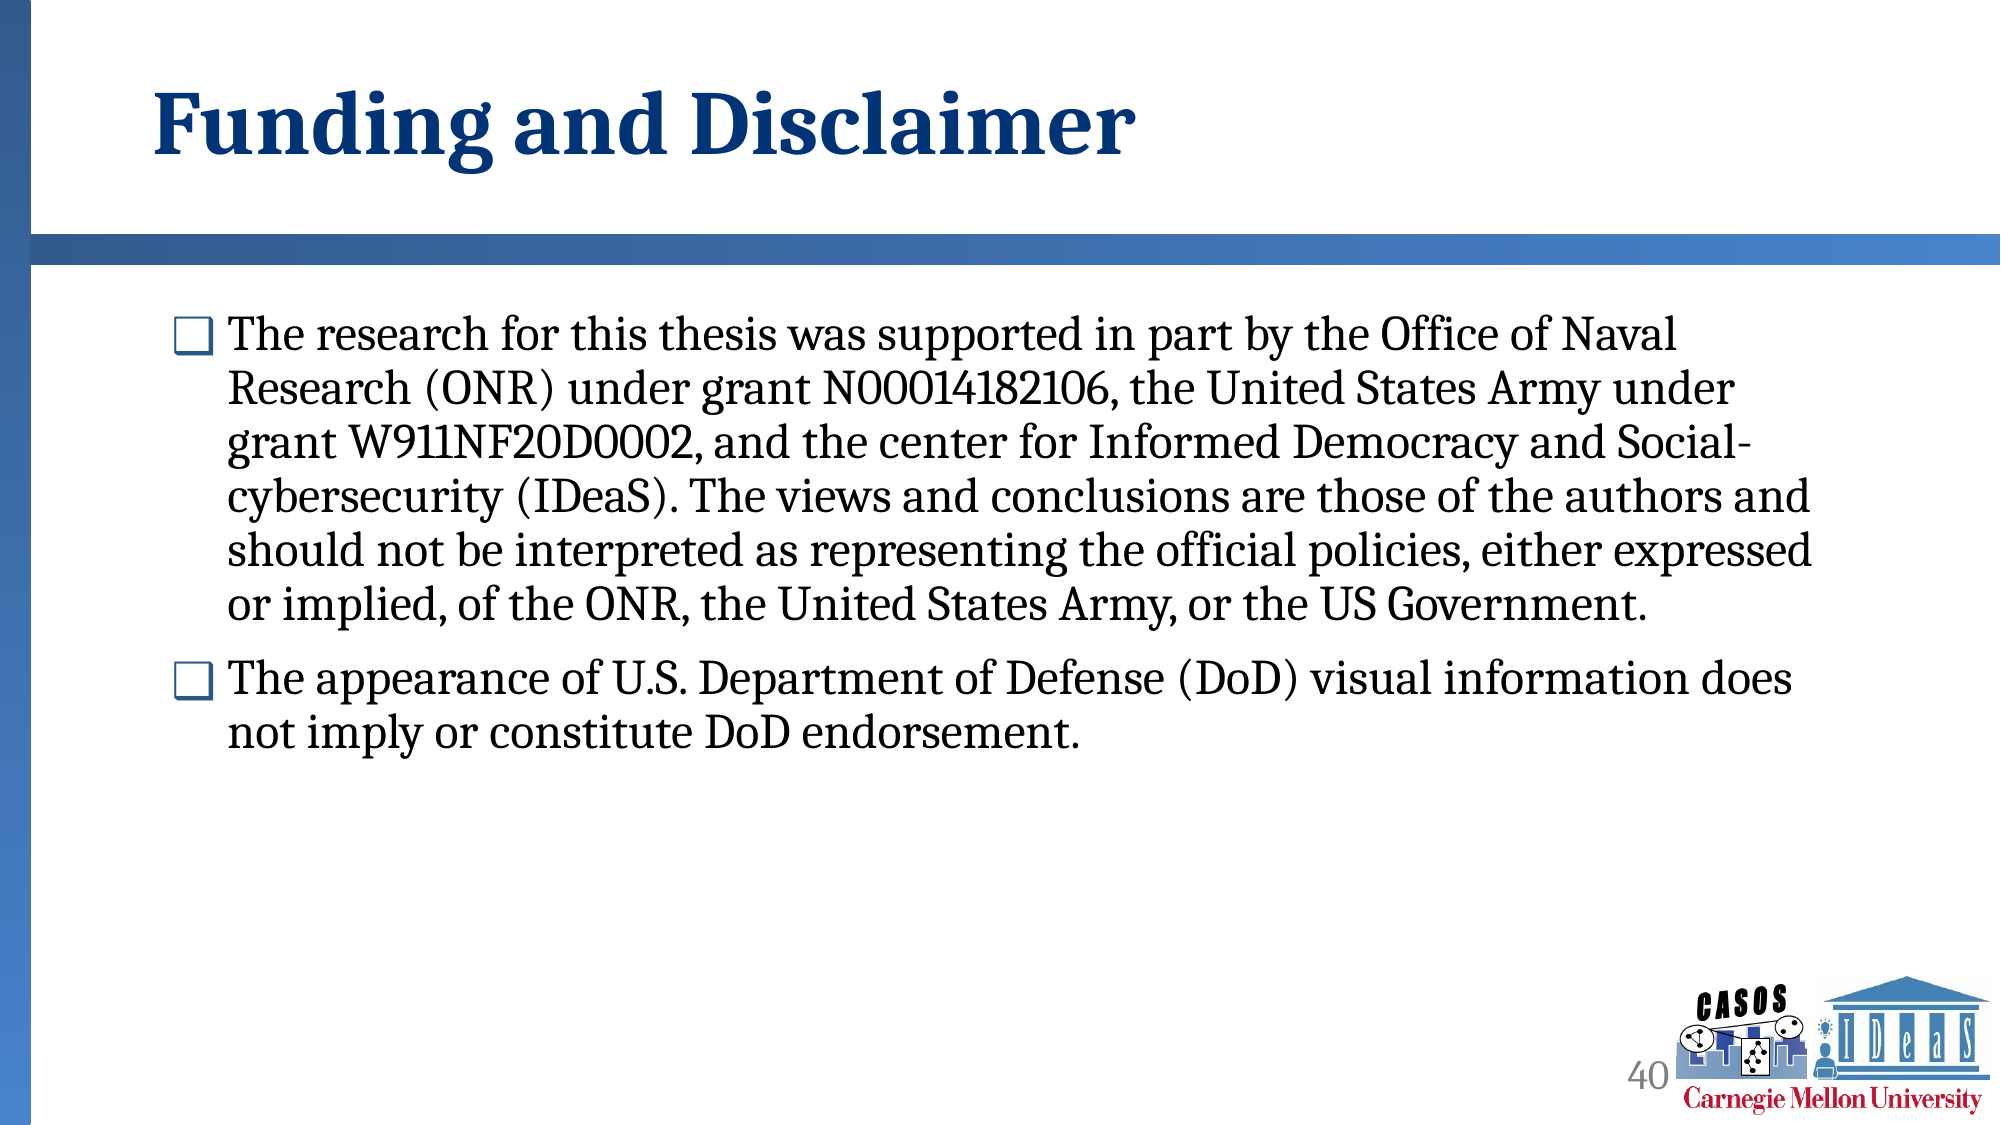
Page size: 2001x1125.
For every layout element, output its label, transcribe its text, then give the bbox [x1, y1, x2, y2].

list The research for this thesis was supported in part by the Office of Naval Research (ONR) under grant N00014182106, the United States Army under grant W911NF20D0002, and the center for Informed Democracy and Social-cybersecurity (IDeaS). The views and conclusions are those of the authors and should not be interpreted as representing the official policies, either expressed or implied, of the ONR, the United States Army, or the US Government. The appearance of U.S. Department of Defense (DoD) visual information does not imply or constitute DoD endorsement. [137, 299, 1863, 1014]
picture [1684, 1086, 1982, 1115]
slide_number 40 [1412, 1042, 1685, 1103]
picture [1676, 1014, 1807, 1080]
picture [1813, 976, 1990, 1080]
title Funding and Disclaimer [137, 24, 1863, 226]
